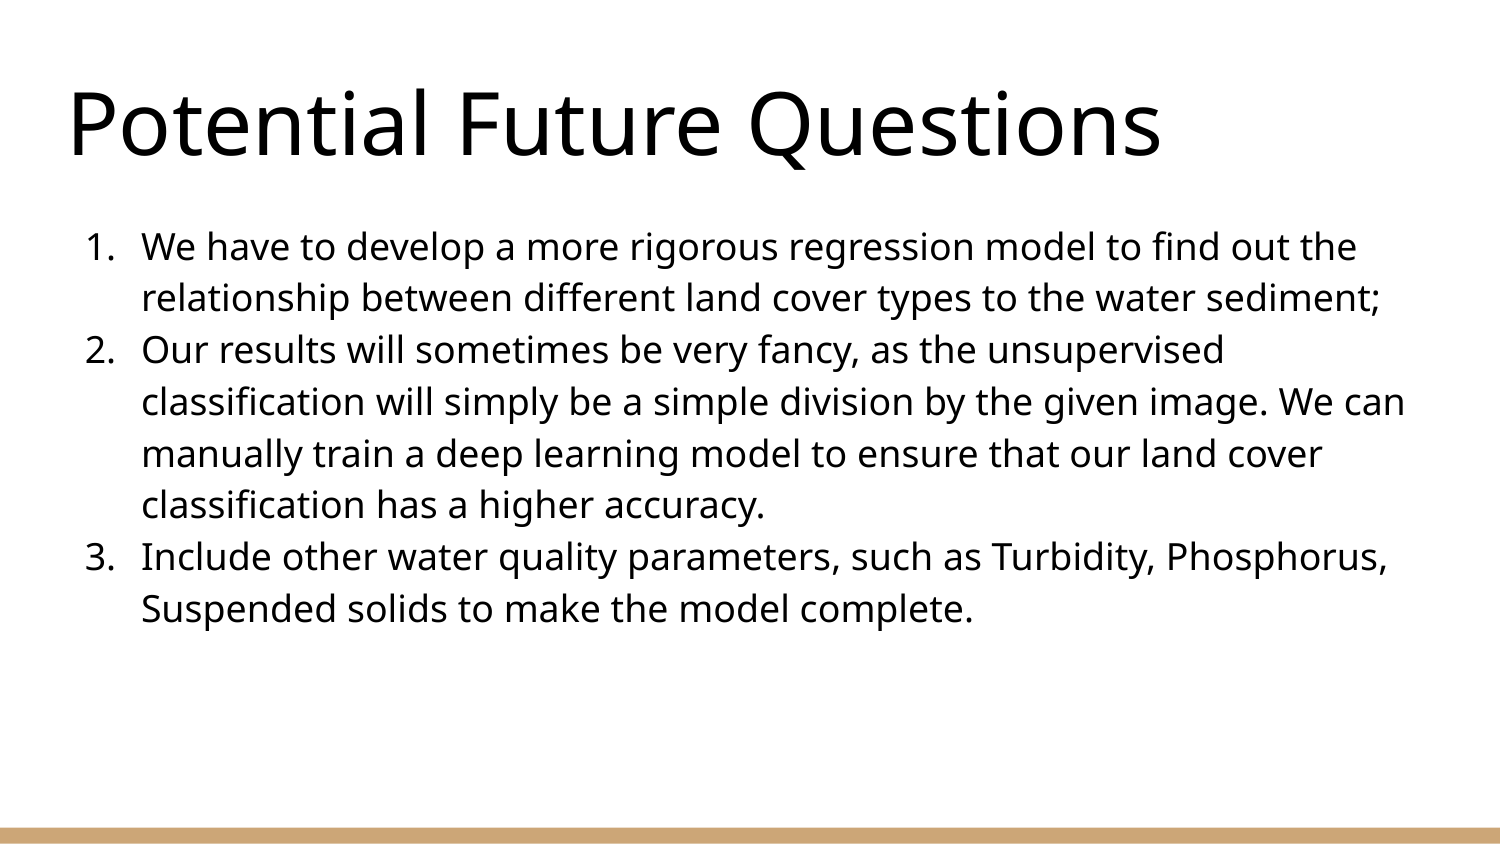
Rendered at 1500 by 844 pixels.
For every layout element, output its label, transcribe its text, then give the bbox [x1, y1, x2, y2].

title Potential Future Questions [51, 51, 1449, 189]
list We have to develop a more rigorous regression model to find out the relationship between different land cover types to the water sediment; Our results will sometimes be very fancy, as the unsupervised classification will simply be a simple division by the given image. We can manually train a deep learning model to ensure that our land cover classification has a higher accuracy. Include other water quality parameters, such as Turbidity, Phosphorus, Suspended solids to make the model complete. [51, 200, 1449, 752]
